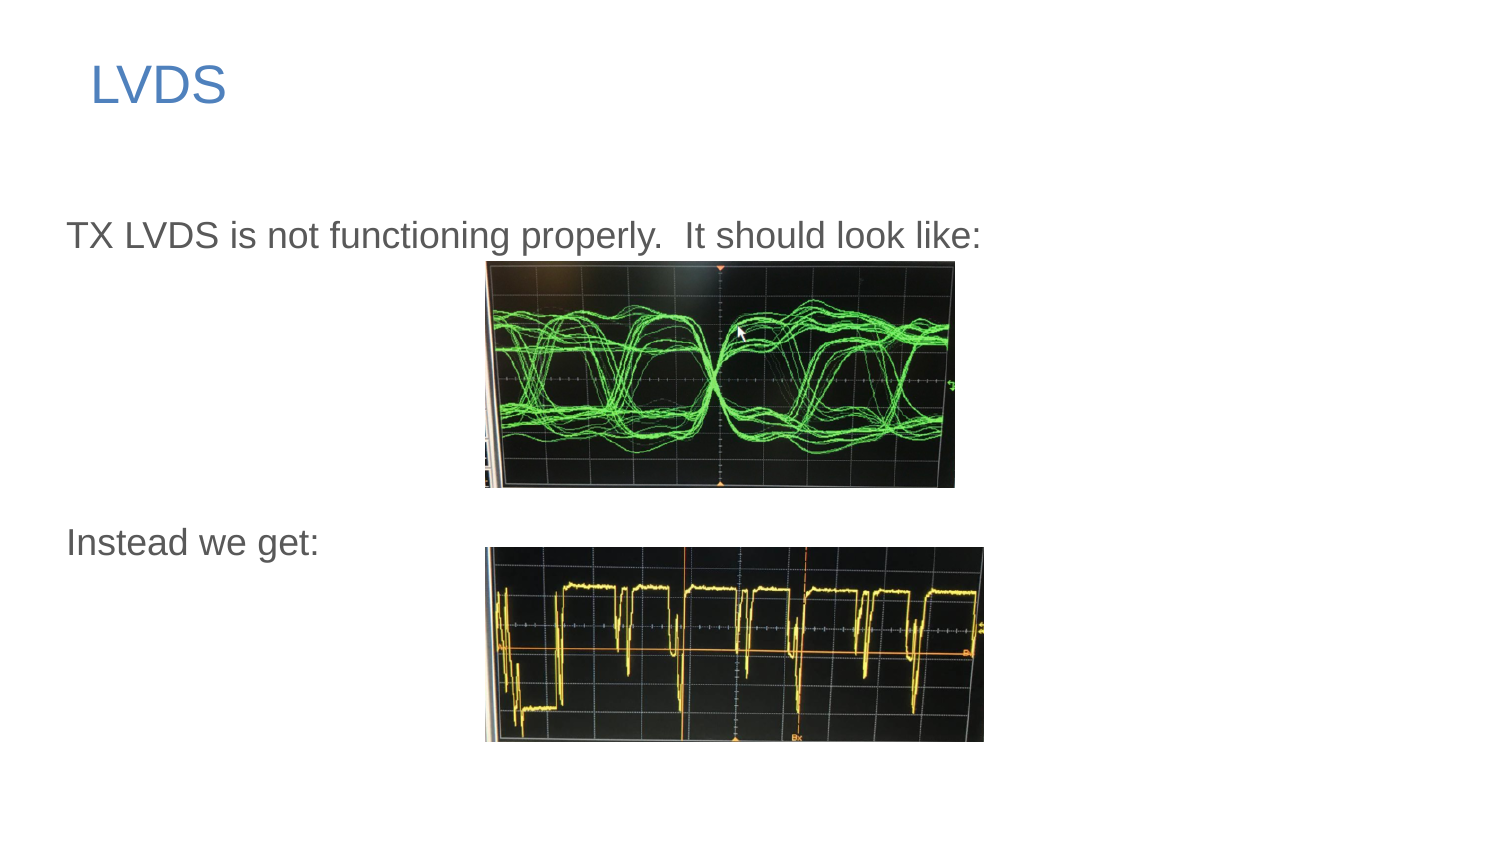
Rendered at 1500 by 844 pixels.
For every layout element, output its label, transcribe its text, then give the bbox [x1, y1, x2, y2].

picture [484, 547, 985, 743]
list TX LVDS is not functioning properly. It should look like: Instead we get: [51, 189, 1449, 750]
title LVDS [75, 33, 1425, 175]
picture [484, 261, 956, 488]
